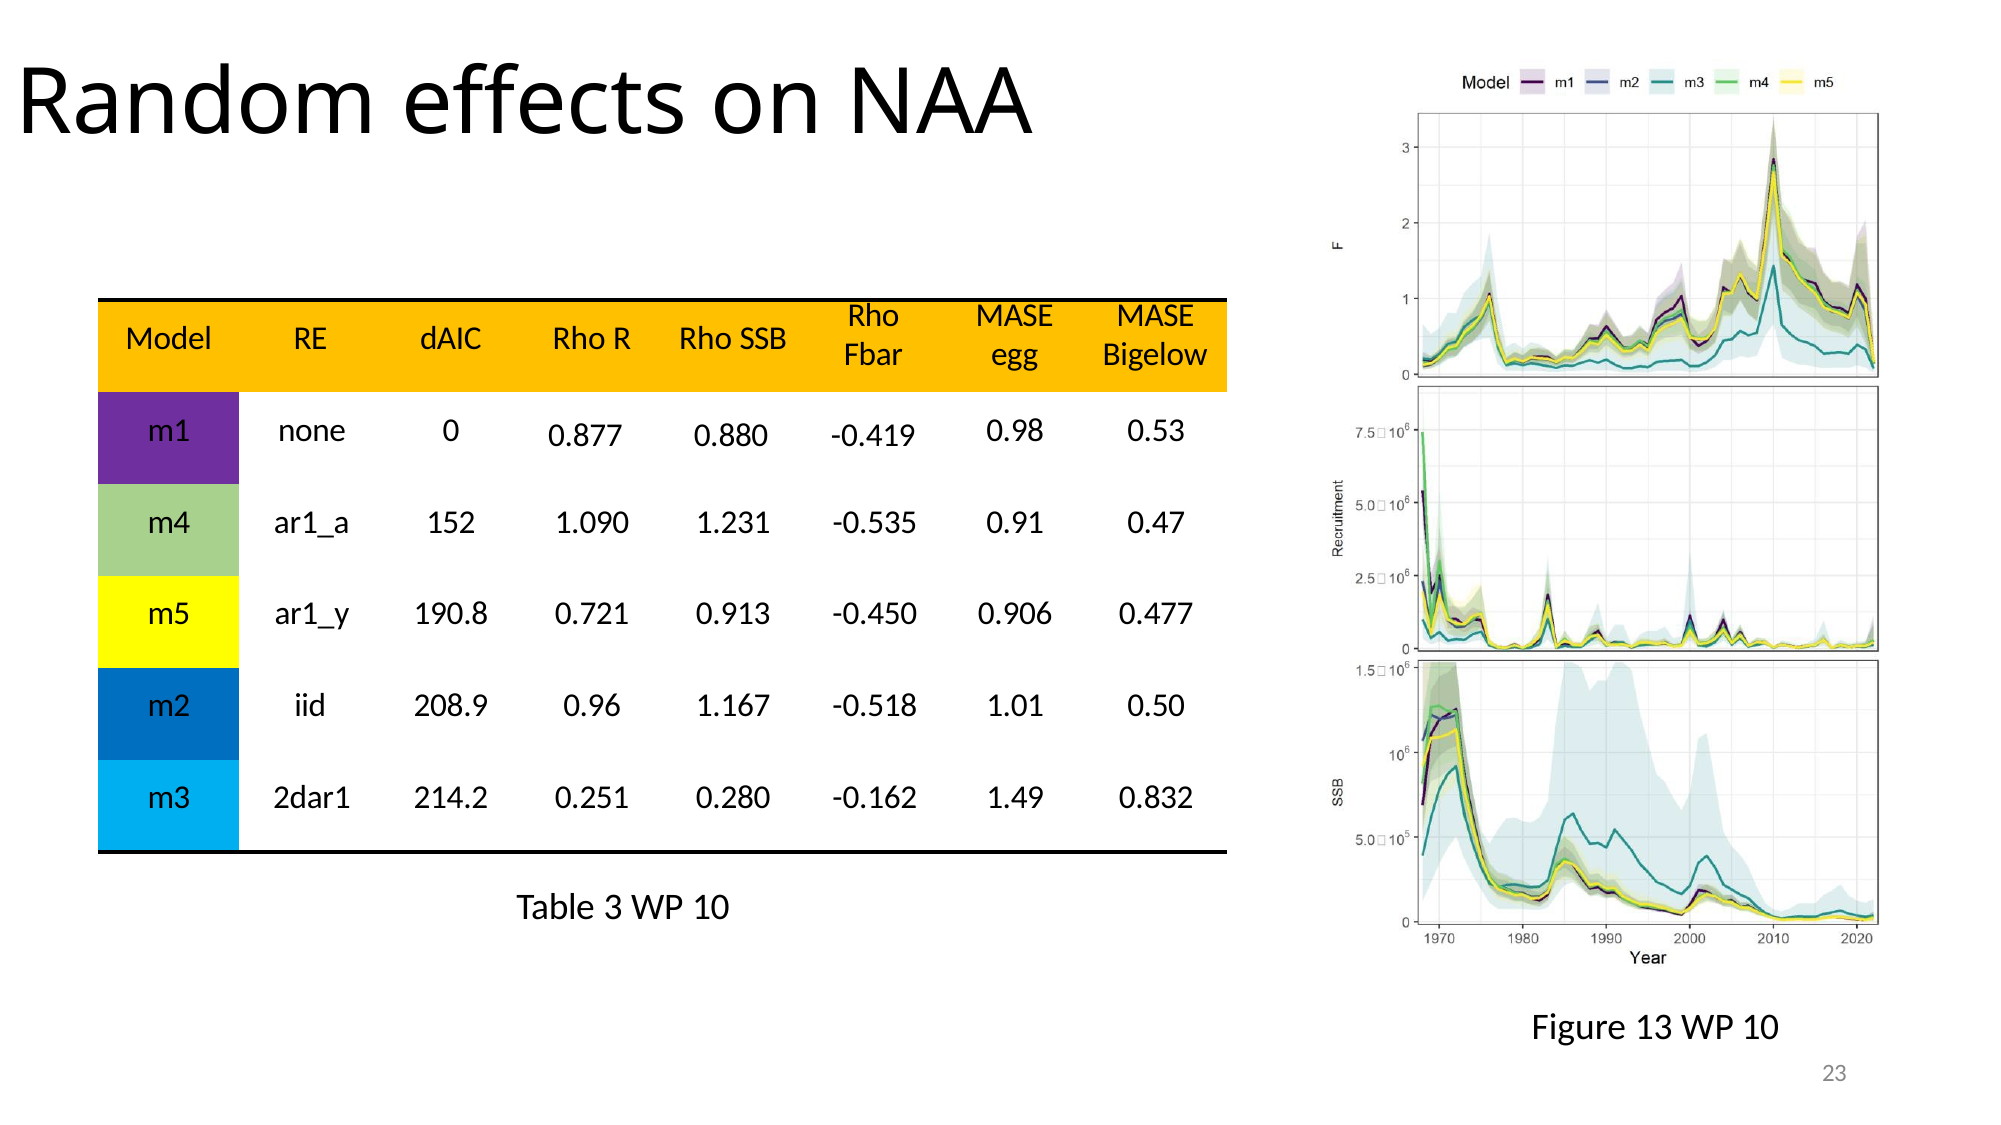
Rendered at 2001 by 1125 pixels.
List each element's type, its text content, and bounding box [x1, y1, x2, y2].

table_cell 0.880 [655, 392, 810, 484]
table_cell m4 [98, 484, 239, 576]
picture [1326, 59, 1880, 967]
table_cell m2 [98, 668, 239, 760]
table_cell 0.91 [946, 484, 1079, 576]
table_cell m1 [98, 392, 239, 484]
table_cell 0.721 [521, 576, 655, 668]
table_cell 1.090 [521, 484, 655, 576]
table_cell 190.8 [381, 576, 521, 668]
table_cell 2dar1 [239, 760, 381, 850]
table_cell 0.913 [655, 576, 810, 668]
table_cell none [239, 392, 381, 484]
table_cell m5 [98, 576, 239, 668]
table_cell 1.167 [655, 668, 810, 760]
table_cell iid [239, 668, 381, 760]
table_cell 0 [381, 392, 521, 484]
table_header Rho Fbar [810, 302, 946, 392]
table_cell 0.98 [946, 392, 1079, 484]
table_cell 1.49 [946, 760, 1079, 850]
table_cell -0.535 [810, 484, 946, 576]
slide_number 23 [1815, 1060, 1856, 1125]
table_cell 0.832 [1079, 760, 1227, 850]
table_cell -0.450 [810, 576, 946, 668]
title Random effects on NAA [13, 40, 1134, 231]
table_cell ar1_y [239, 576, 381, 668]
table_cell 0.877 [521, 392, 655, 484]
table_cell 0.280 [655, 760, 810, 850]
table_cell 1.01 [946, 668, 1079, 760]
table_cell -0.419 [810, 392, 946, 484]
table_cell 0.477 [1079, 576, 1227, 668]
table_cell 0.906 [946, 576, 1079, 668]
table_header Rho R [521, 302, 655, 392]
table_header dAIC [381, 302, 521, 392]
table_cell -0.162 [810, 760, 946, 850]
table_cell 0.50 [1079, 668, 1227, 760]
table_header RE [239, 302, 381, 392]
table_header Model [98, 302, 239, 392]
table_cell 0.53 [1079, 392, 1227, 484]
table_cell 208.9 [381, 668, 521, 760]
table_cell 0.96 [521, 668, 655, 760]
table_header MASE egg [946, 302, 1079, 392]
table_cell 1.231 [655, 484, 810, 576]
table_header Rho SSB [655, 302, 810, 392]
table_cell 0.251 [521, 760, 655, 850]
table_cell ar1_a [239, 484, 381, 576]
text_box Table 3 WP 10 [514, 880, 735, 928]
table_cell 0.47 [1079, 484, 1227, 576]
table_cell -0.518 [810, 668, 946, 760]
table_cell 214.2 [381, 760, 521, 850]
text_box Figure 13 WP 10 [1529, 1000, 1783, 1048]
table_cell m3 [98, 760, 239, 850]
table_header MASE Bigelow [1079, 302, 1227, 392]
table_cell 152 [381, 484, 521, 576]
